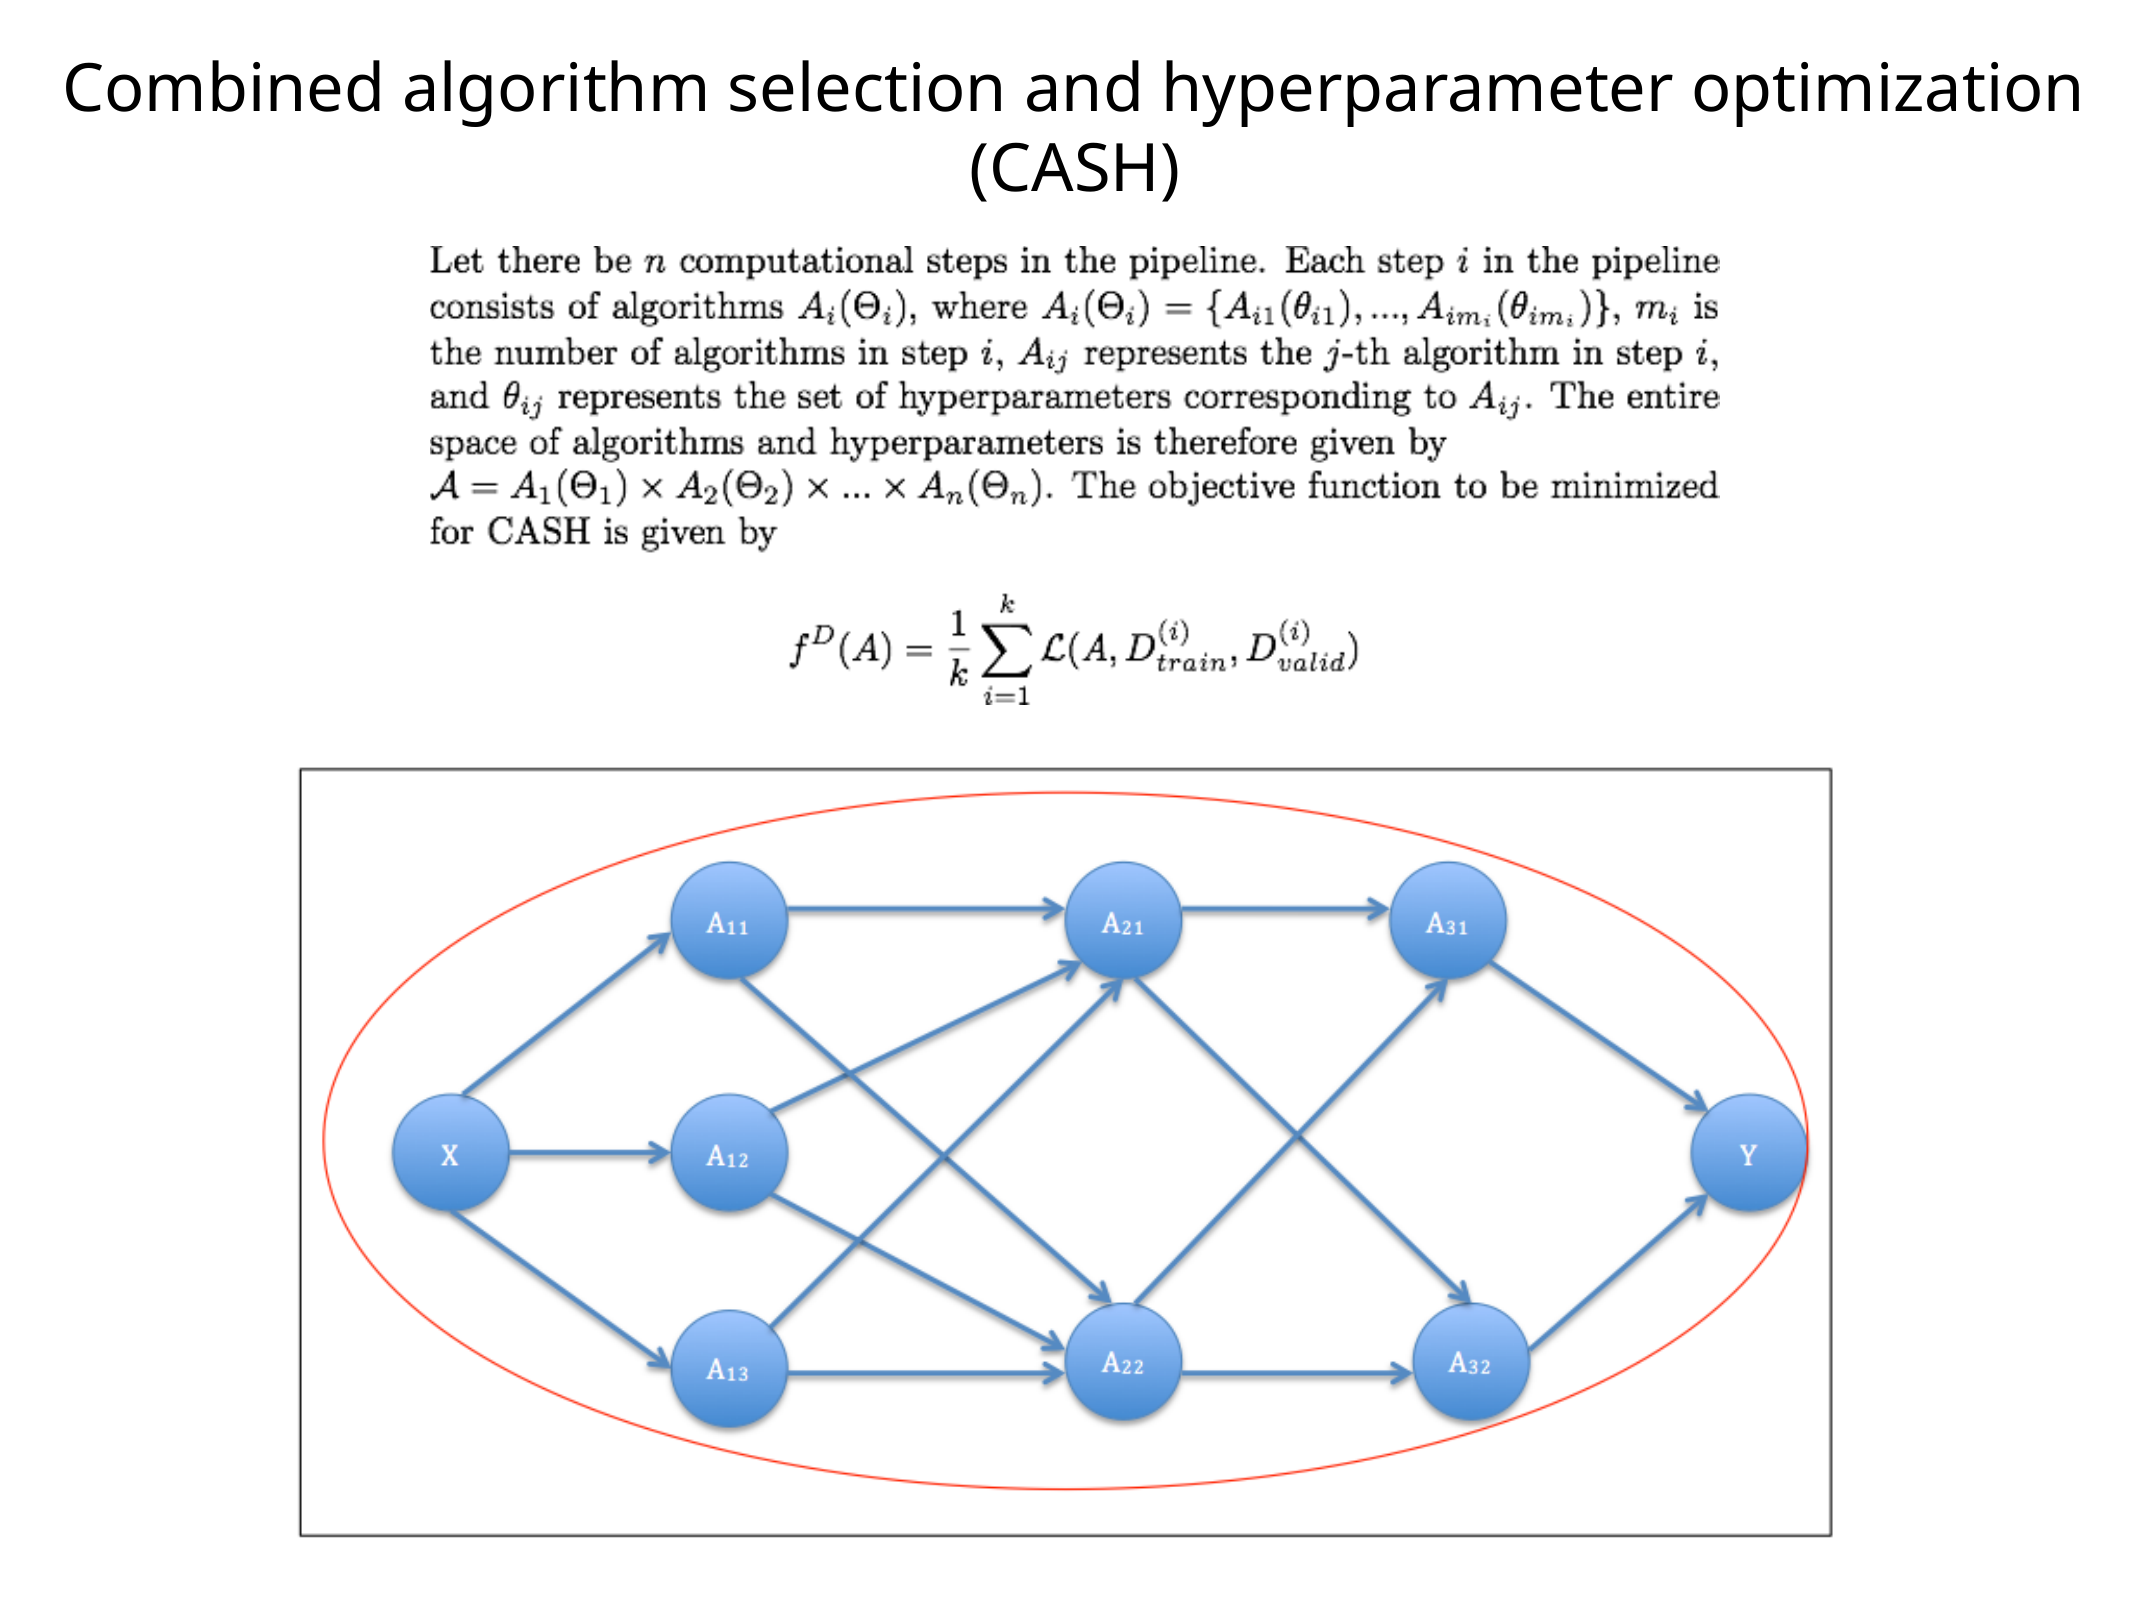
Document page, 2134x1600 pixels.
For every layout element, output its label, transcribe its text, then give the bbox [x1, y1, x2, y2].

picture [429, 245, 1720, 705]
picture [288, 756, 1846, 1553]
title Combined algorithm selection and hyperparameter optimization (CASH) [16, 34, 2134, 215]
